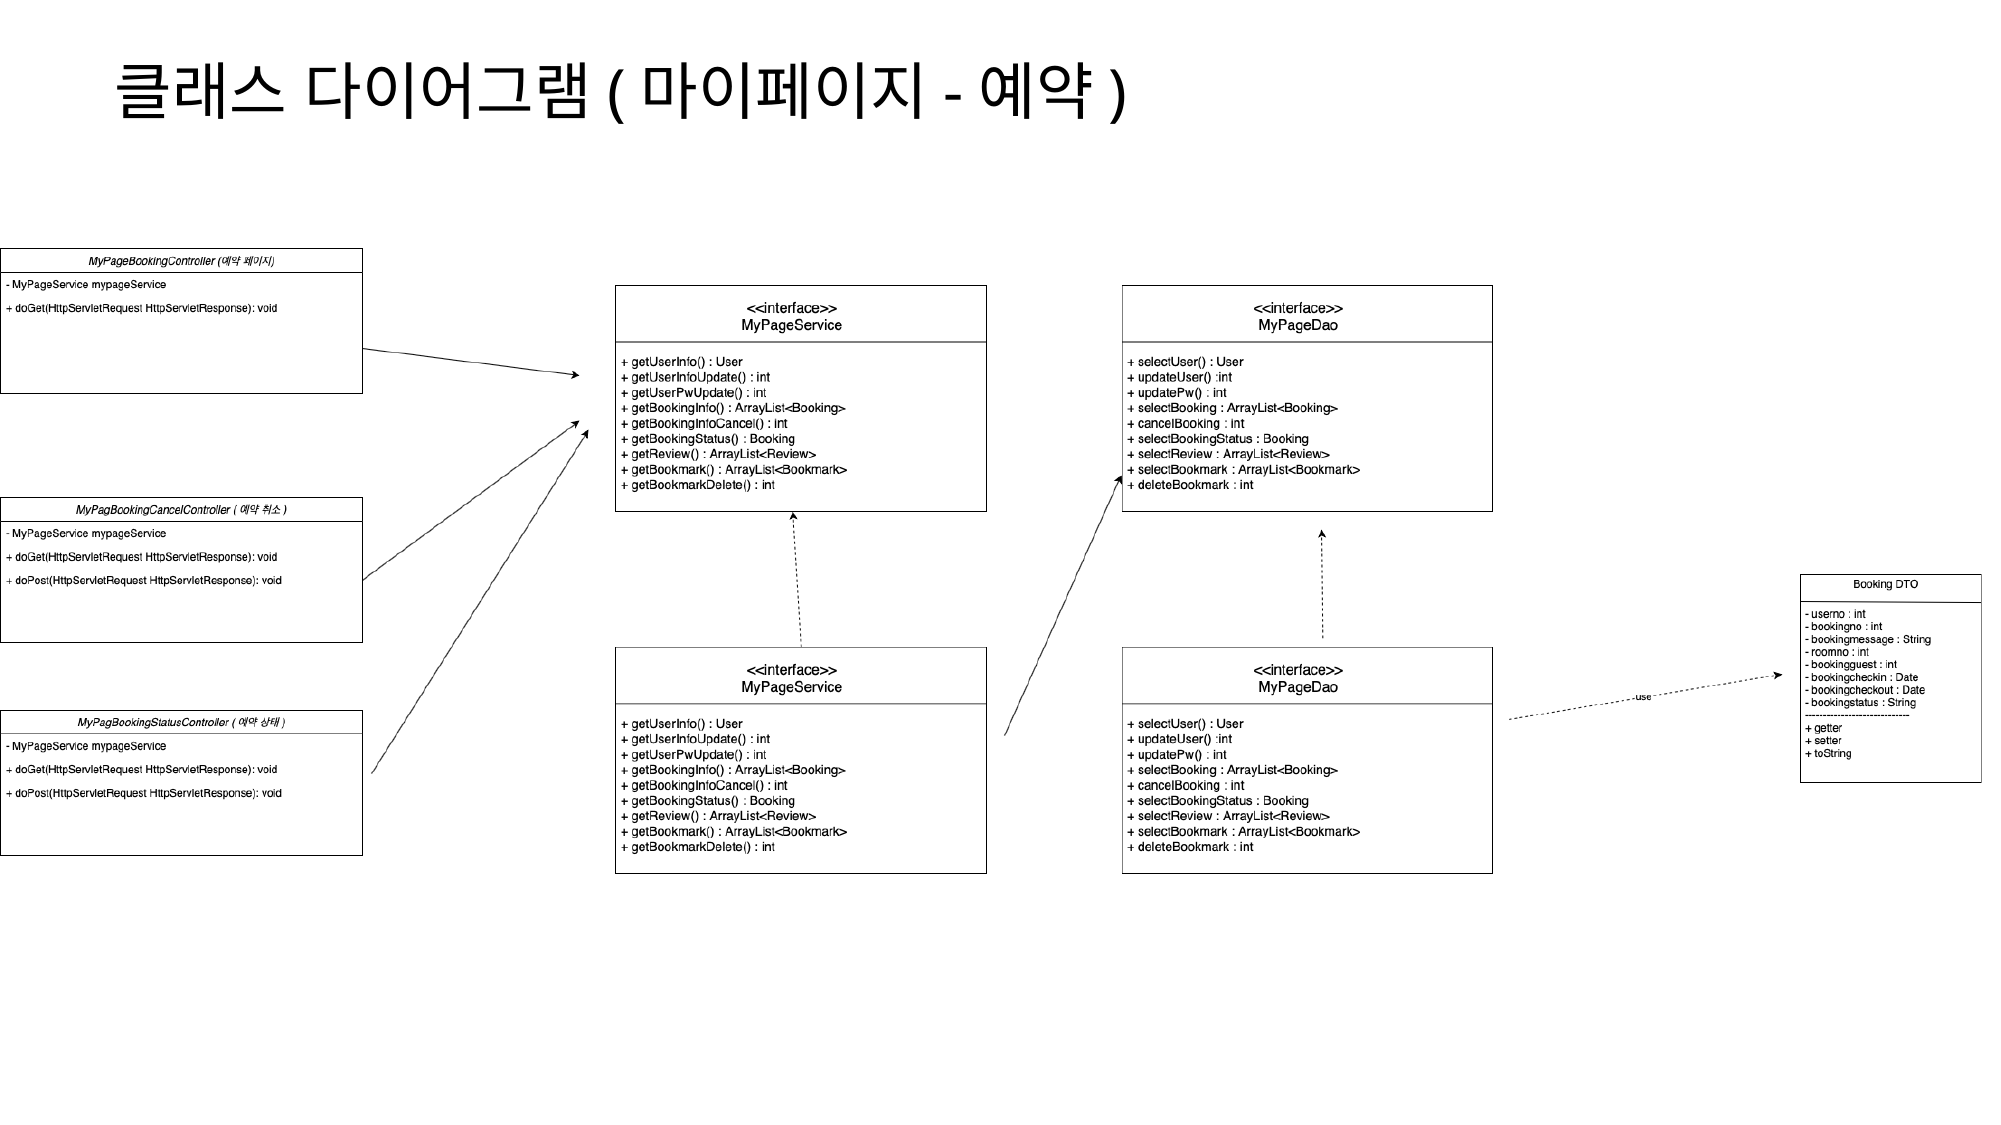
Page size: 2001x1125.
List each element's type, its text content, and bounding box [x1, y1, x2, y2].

title 클래스 다이어그램(마이페이지-예약) [99, 45, 1900, 233]
picture [0, 248, 2000, 877]
